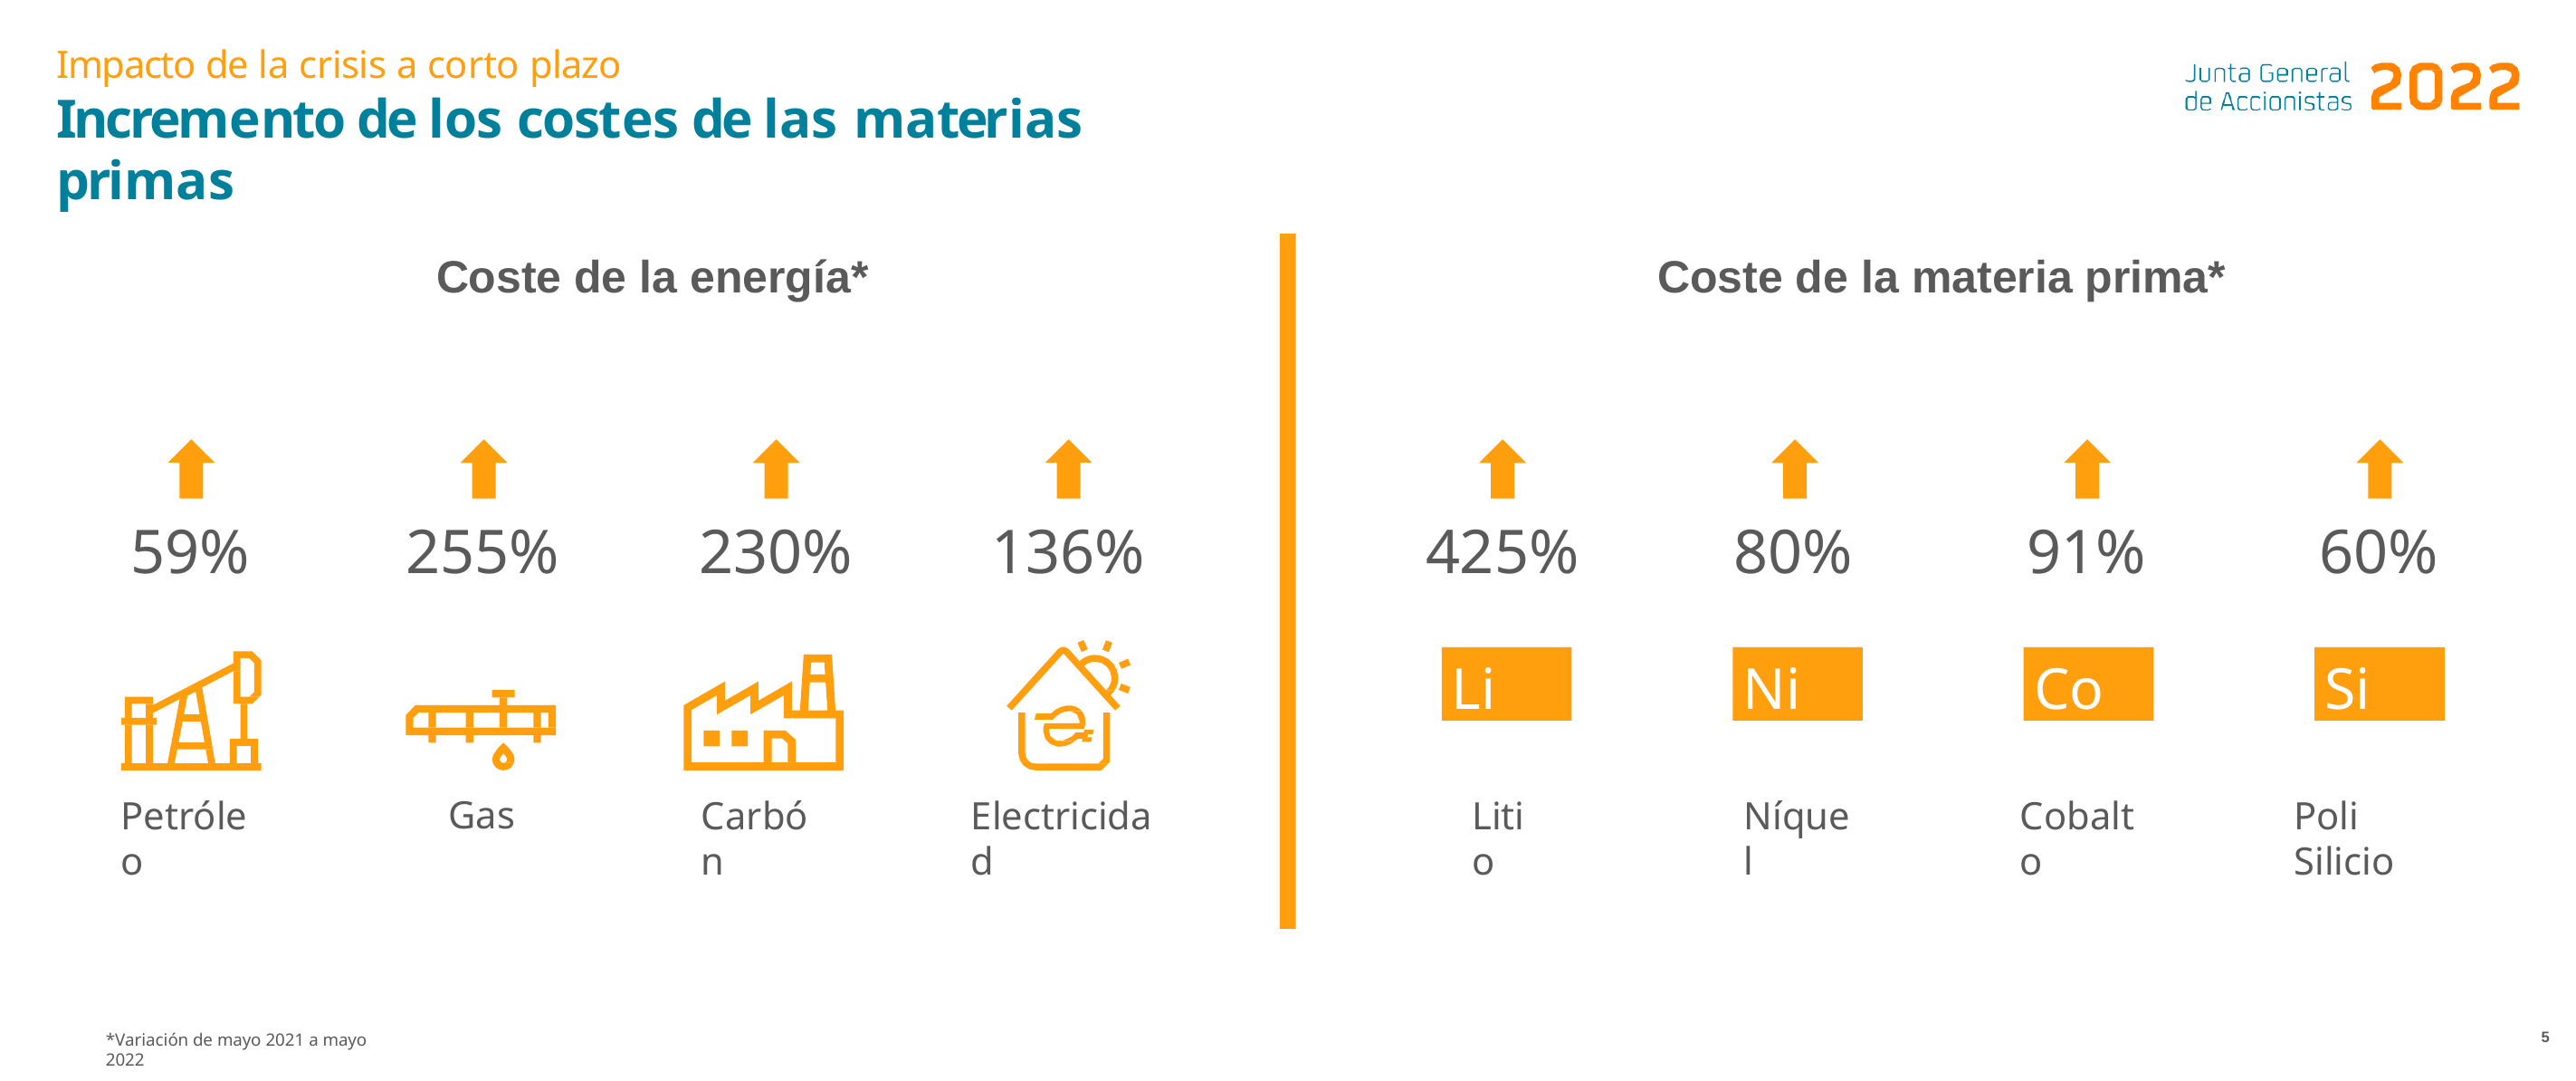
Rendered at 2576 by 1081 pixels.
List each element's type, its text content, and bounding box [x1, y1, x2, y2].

text_box [1279, 234, 1296, 929]
text_box Coste de la energía* [434, 245, 872, 302]
text_box [405, 690, 557, 743]
text_box [1045, 439, 1092, 499]
text_box 255% [404, 511, 563, 586]
text_box [1018, 713, 1111, 770]
text_box Ni [1732, 646, 1863, 721]
text_box [1119, 658, 1131, 669]
text_box Gas [446, 789, 520, 837]
text_box 136% [989, 511, 1148, 586]
text_box [167, 439, 215, 499]
text_box 230% [697, 511, 855, 586]
text_box Si [2314, 646, 2445, 721]
text_box Poli Silicio [2292, 789, 2468, 883]
text_box 60% [2317, 511, 2443, 586]
text_box [1007, 646, 1121, 711]
text_box 80% [1732, 511, 1857, 586]
text_box 5 [2539, 1025, 2552, 1046]
text_box [2488, 62, 2520, 110]
text_box [1118, 684, 1131, 694]
text_box [2064, 439, 2112, 499]
text_box Co [2023, 646, 2154, 721]
text_box Níquel [1741, 789, 1856, 883]
text_box [1077, 640, 1088, 653]
text_box [2409, 62, 2443, 110]
text_box [2371, 62, 2401, 110]
text_box [1478, 439, 1527, 499]
text_box [683, 654, 844, 770]
text_box 91% [2025, 511, 2150, 586]
text_box Coste de la materia prima* [1655, 245, 2228, 302]
text_box 59% [129, 511, 254, 586]
text_box Electricidad [968, 789, 1169, 883]
text_box *Variación de mayo 2021 a mayo 2022 [103, 1027, 400, 1070]
text_box [2356, 439, 2404, 499]
text_box [1034, 705, 1094, 747]
text_box [1771, 439, 1819, 499]
text_box 425% [1423, 511, 1582, 586]
text_box [491, 742, 515, 770]
text_box Cobalto [2018, 789, 2152, 883]
text_box Carbón [699, 789, 828, 883]
text_box [121, 651, 262, 770]
text_box [2450, 62, 2481, 110]
picture [2185, 62, 2352, 110]
text_box Impacto de la crisis a corto plazo Incremento de los costes de las materias primas [54, 40, 1149, 211]
text_box Petróleo [119, 789, 264, 883]
text_box Litio [1470, 789, 1543, 883]
text_box Li [1441, 646, 1572, 721]
text_box [1102, 640, 1112, 653]
text_box [460, 439, 508, 499]
text_box [752, 439, 800, 499]
